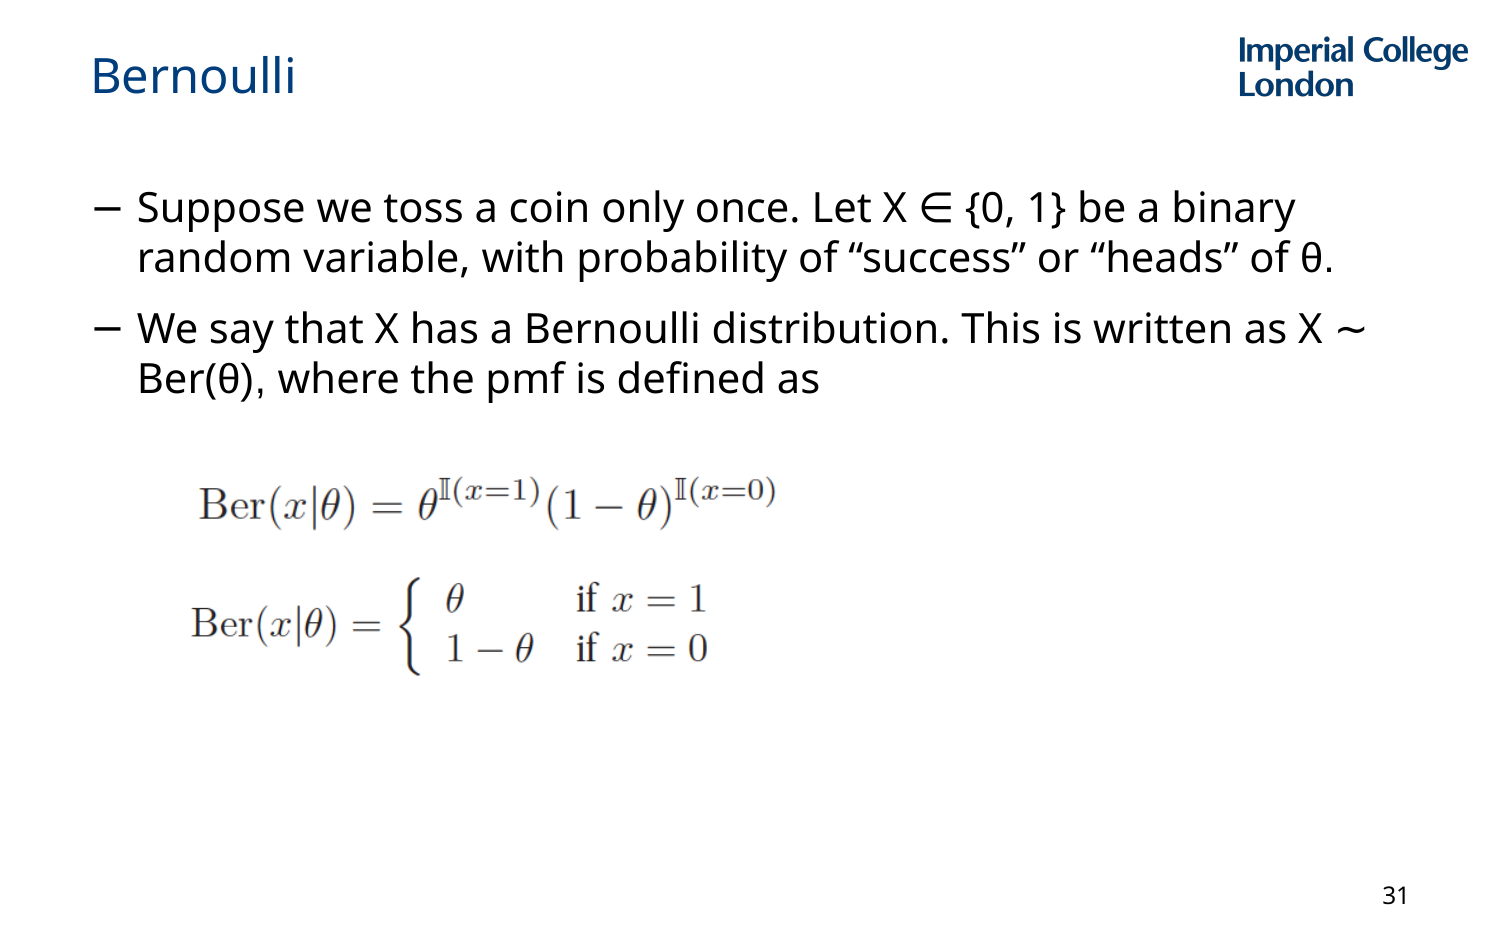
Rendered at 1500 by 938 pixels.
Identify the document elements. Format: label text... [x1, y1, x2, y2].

picture [1425, 18, 1486, 114]
list Suppose we toss a coin only once. Let X ∈ {0, 1} be a binary random variable, with probability of “success” or “heads” of θ. We say that X has a Bernoulli distribution. This is written as X ∼ Ber(θ), where the pmf is defined as [75, 173, 1425, 853]
title Bernoulli [75, 0, 1425, 153]
picture [135, 459, 854, 691]
slide_number 31 [1074, 872, 1426, 920]
